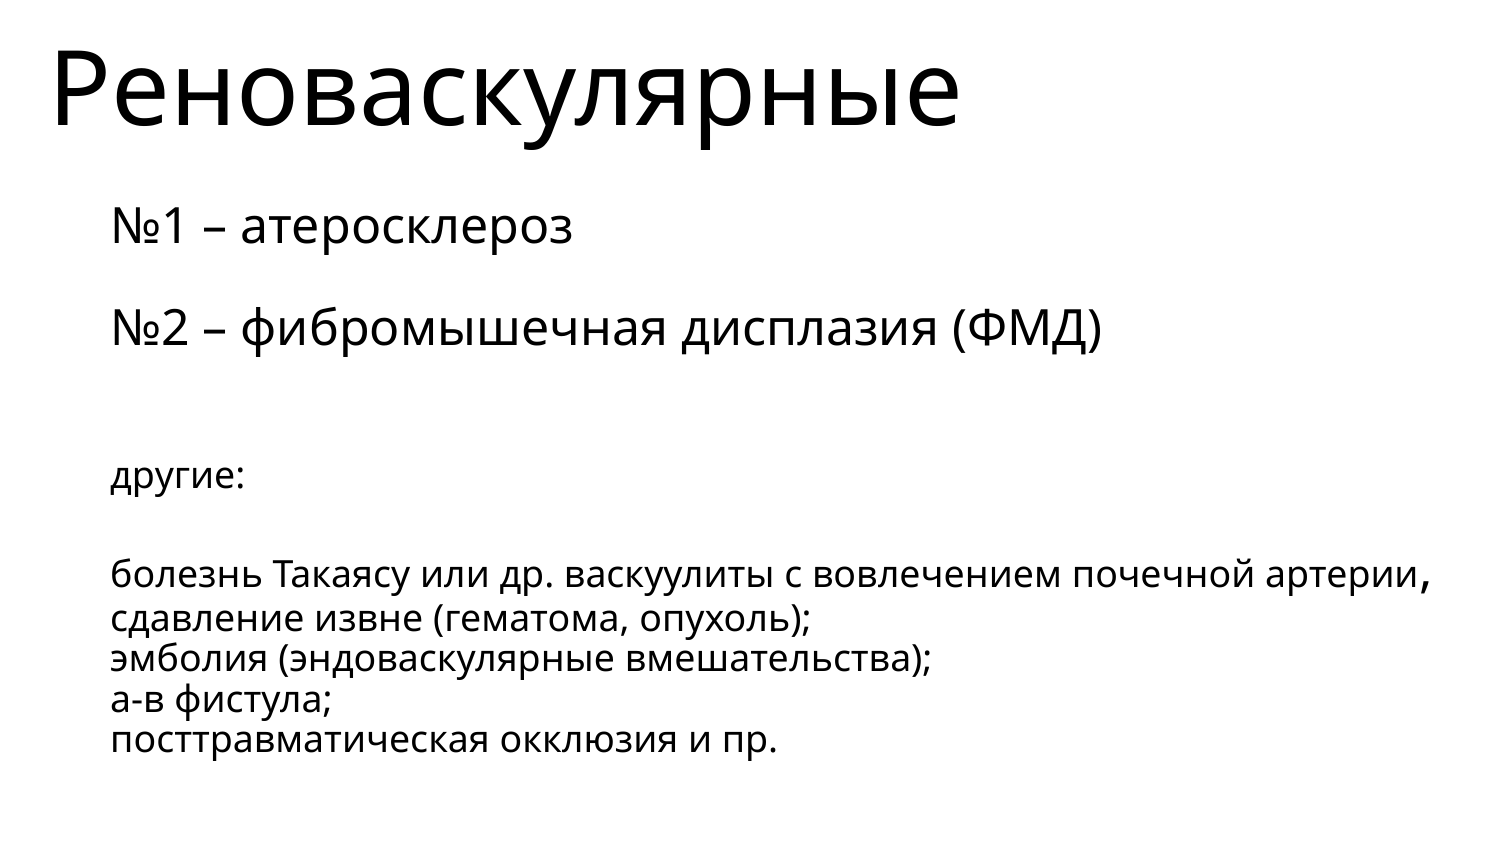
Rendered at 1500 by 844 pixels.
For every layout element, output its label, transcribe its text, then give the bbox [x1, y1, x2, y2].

subtitle Реноваскулярные [37, 30, 1500, 181]
text_box №1 – атеросклероз №2 – фибромышечная дисплазия (ФМД) другие: болезнь Такаясу или др. васкуулиты с вовлечением почечной артерии, сдавление извне (гематома, опухоль); эмболия (эндоваскулярные вмешательства); а-в фистула; посттравматическая окклюзия и пр. [99, 194, 1466, 844]
